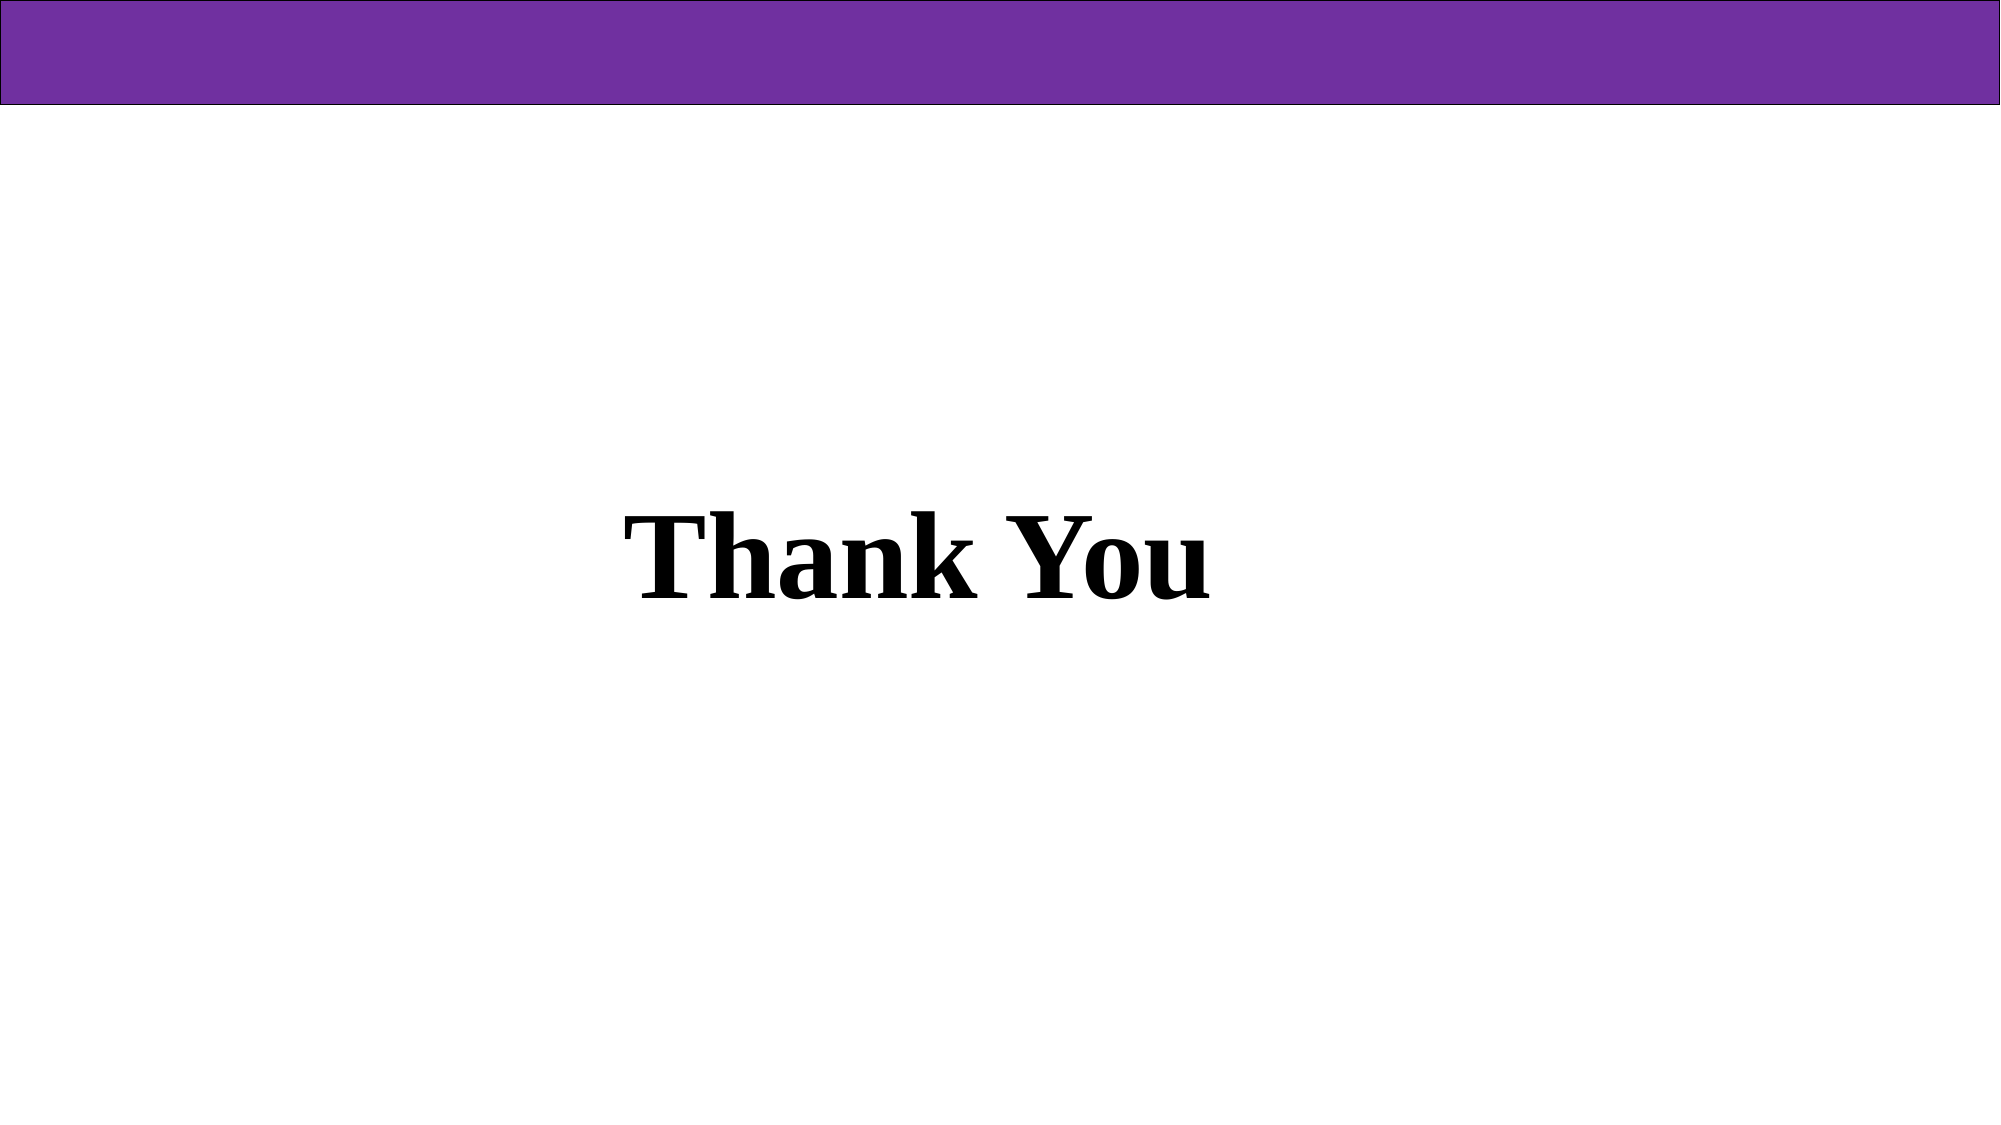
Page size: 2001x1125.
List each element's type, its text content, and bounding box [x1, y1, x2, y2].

text_box [0, 0, 2000, 105]
text_box Thank You [609, 466, 1275, 632]
